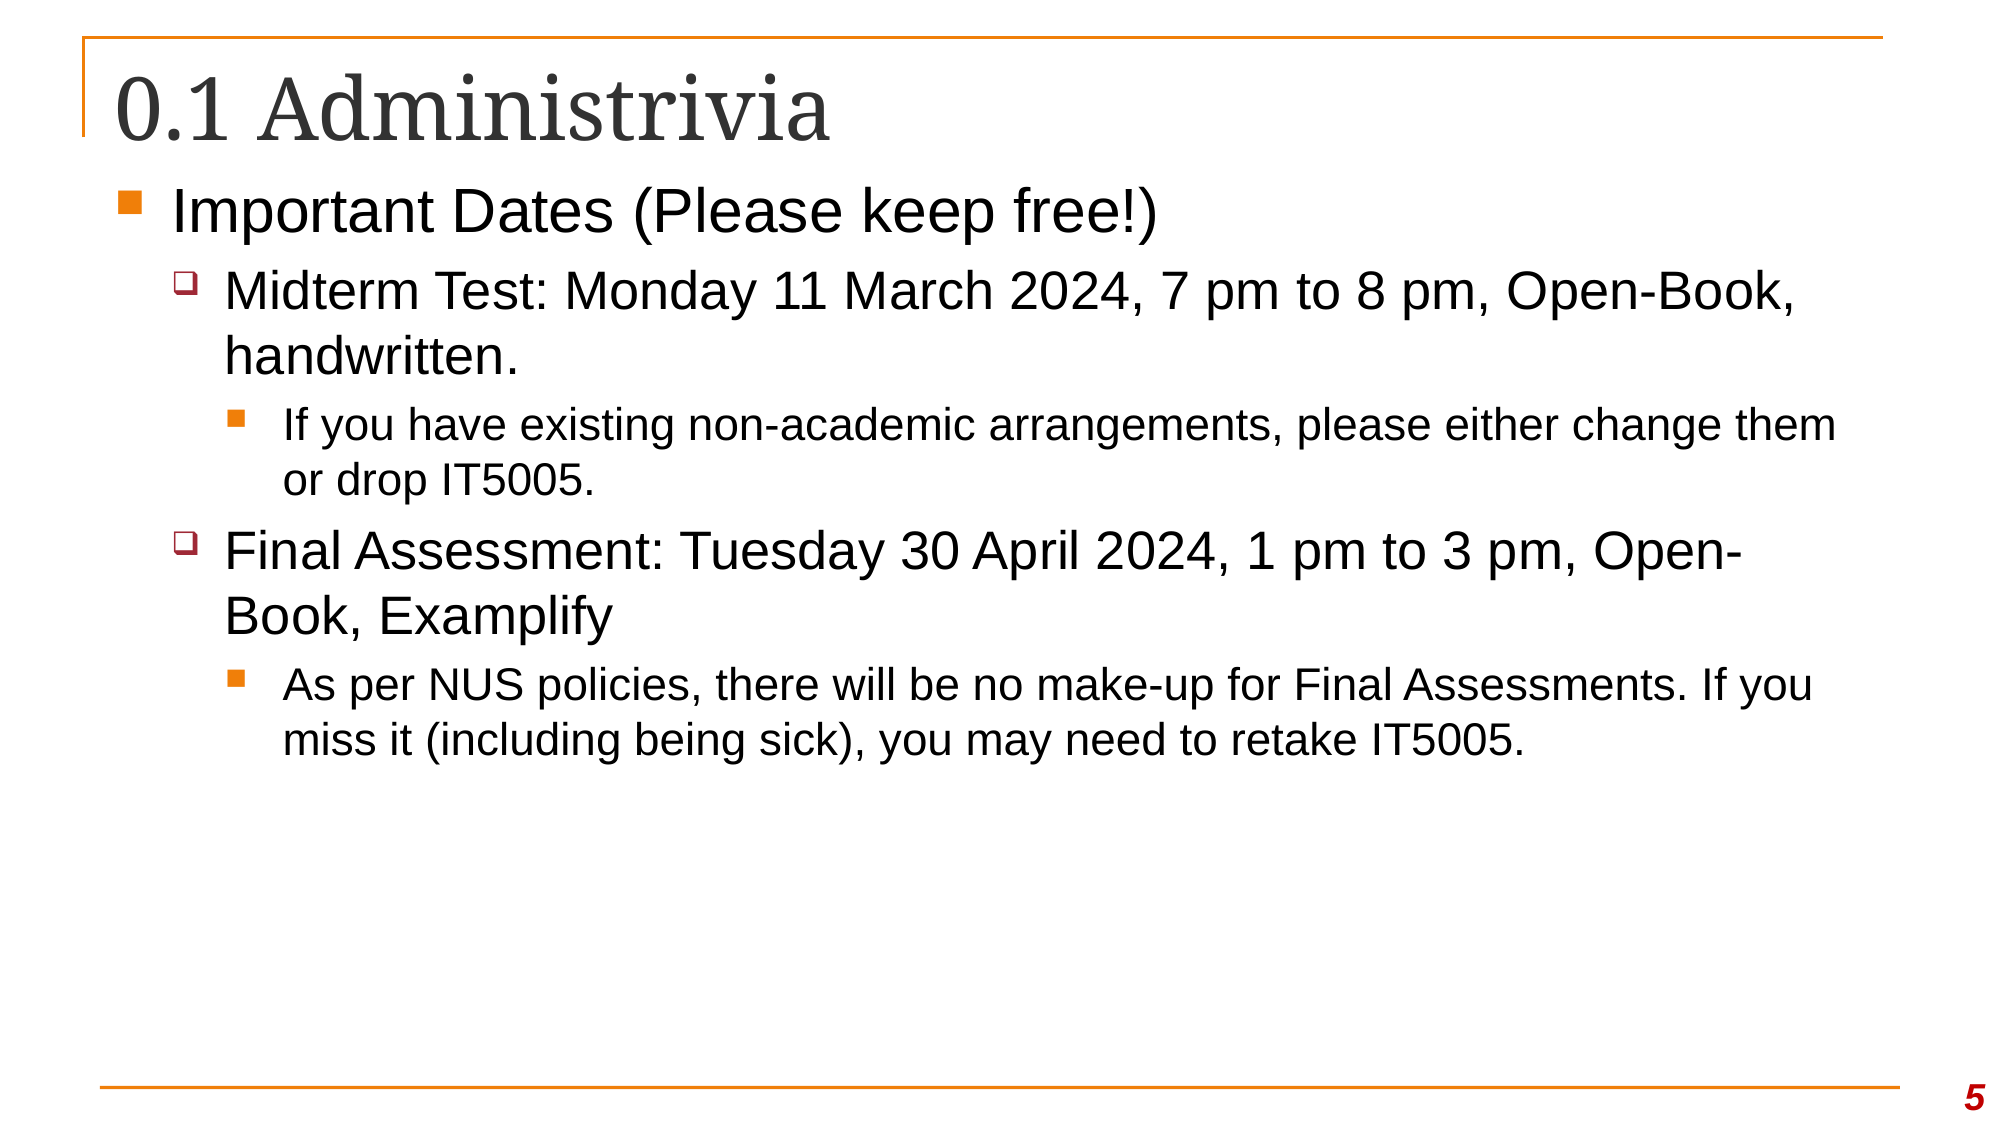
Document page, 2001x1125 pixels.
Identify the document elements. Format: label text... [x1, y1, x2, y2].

slide_number 5 [1883, 1050, 2000, 1125]
title 0.1 Administrivia [99, 45, 1900, 162]
list Important Dates (Please keep free!) Midterm Test: Monday 11 March 2024, 7 pm to 8 pm, Open-Book, handwritten. If you have existing non-academic arrangements, please either change them or drop IT5005. Final Assessment: Tuesday 30 April 2024, 1 pm to 3 pm, Open-Book, Examplify As per NUS policies, there will be no make-up for Final Assessments. If you miss it (including being sick), you may need to retake IT5005. [99, 162, 1900, 1063]
